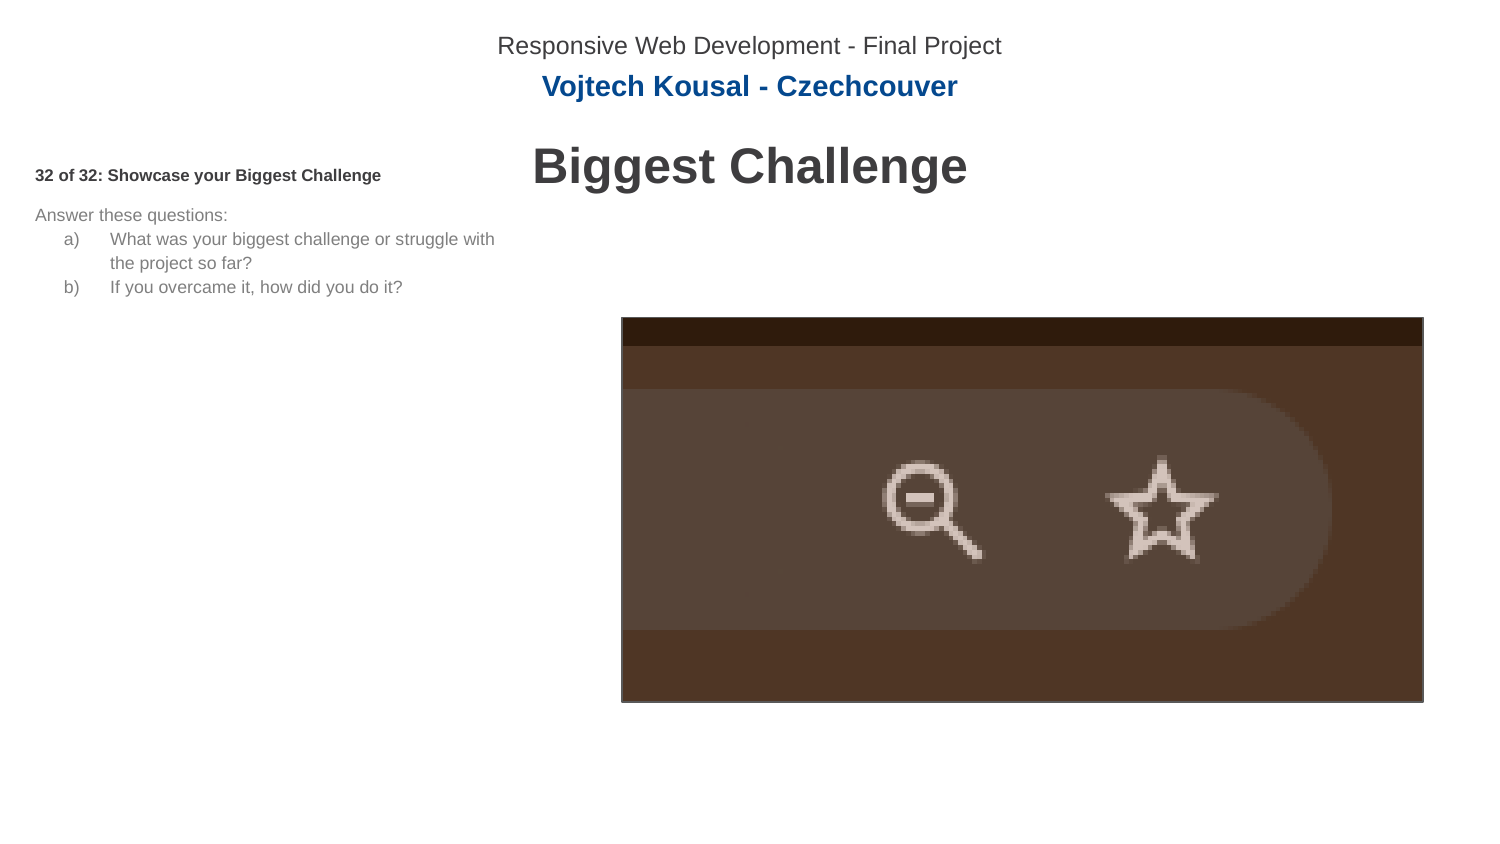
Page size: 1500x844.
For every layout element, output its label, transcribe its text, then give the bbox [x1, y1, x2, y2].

text_box 32 of 32: Showcase your Biggest Challenge [20, 154, 538, 192]
text_box Responsive Web Development - Final Project [298, 18, 1202, 55]
picture [622, 317, 1423, 702]
text_box Vojtech Kousal - Czechcouver [298, 55, 1202, 109]
text_box Answer these questions: What was your biggest challenge or struggle with the project so far? If you overcame it, how did you do it? [20, 192, 538, 480]
text_box Biggest Challenge [298, 117, 1202, 186]
